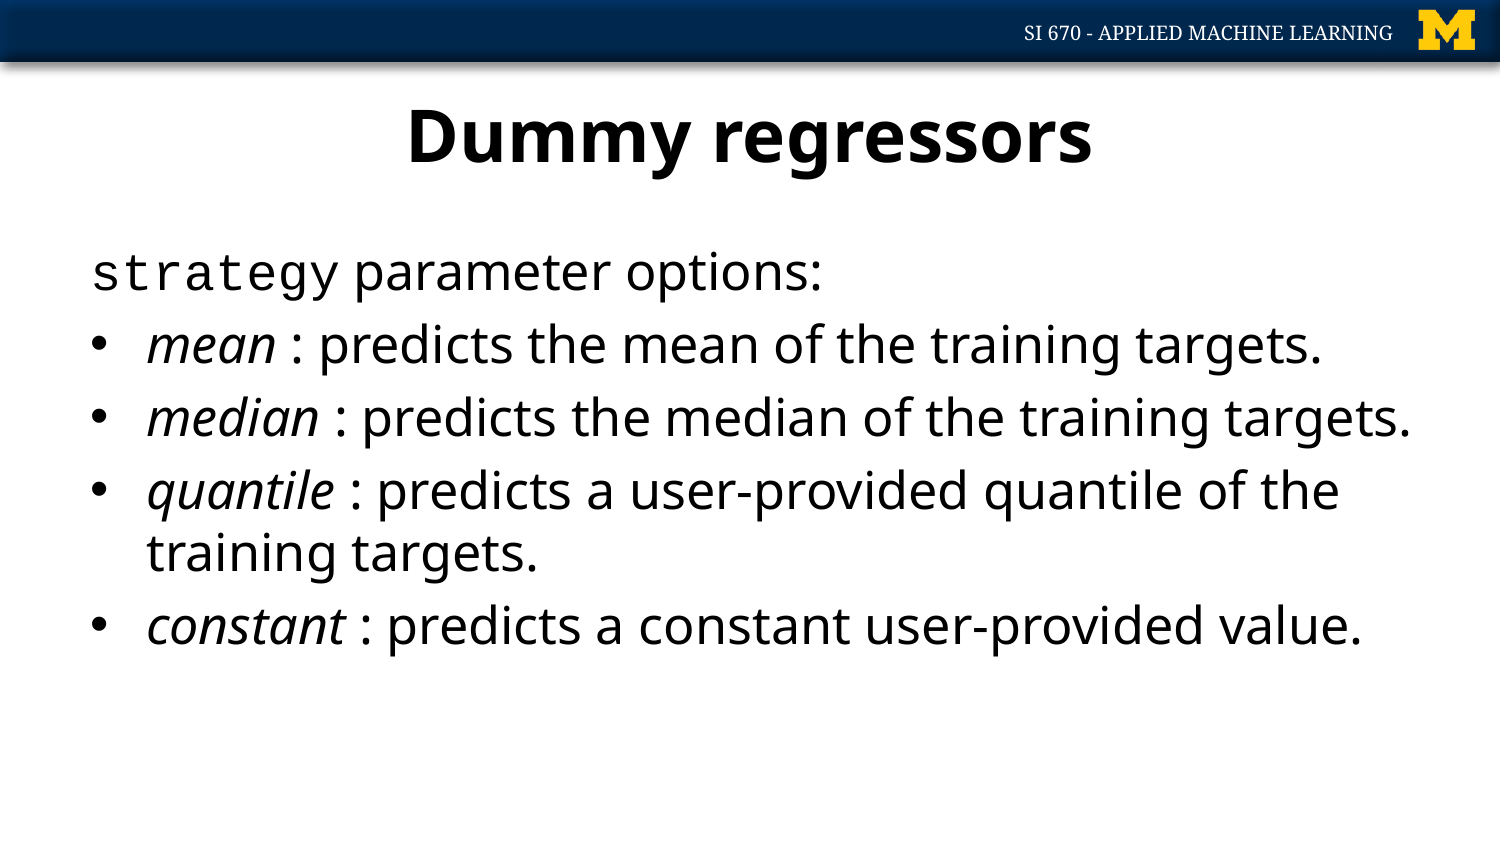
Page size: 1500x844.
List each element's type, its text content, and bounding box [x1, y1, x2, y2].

list strategy parameter options: mean : predicts the mean of the training targets. median : predicts the median of the training targets. quantile : predicts a user-provided quantile of the training targets. constant : predicts a constant user-provided value. [75, 231, 1474, 772]
picture [0, 0, 1500, 844]
title Dummy regressors [58, 81, 1442, 197]
